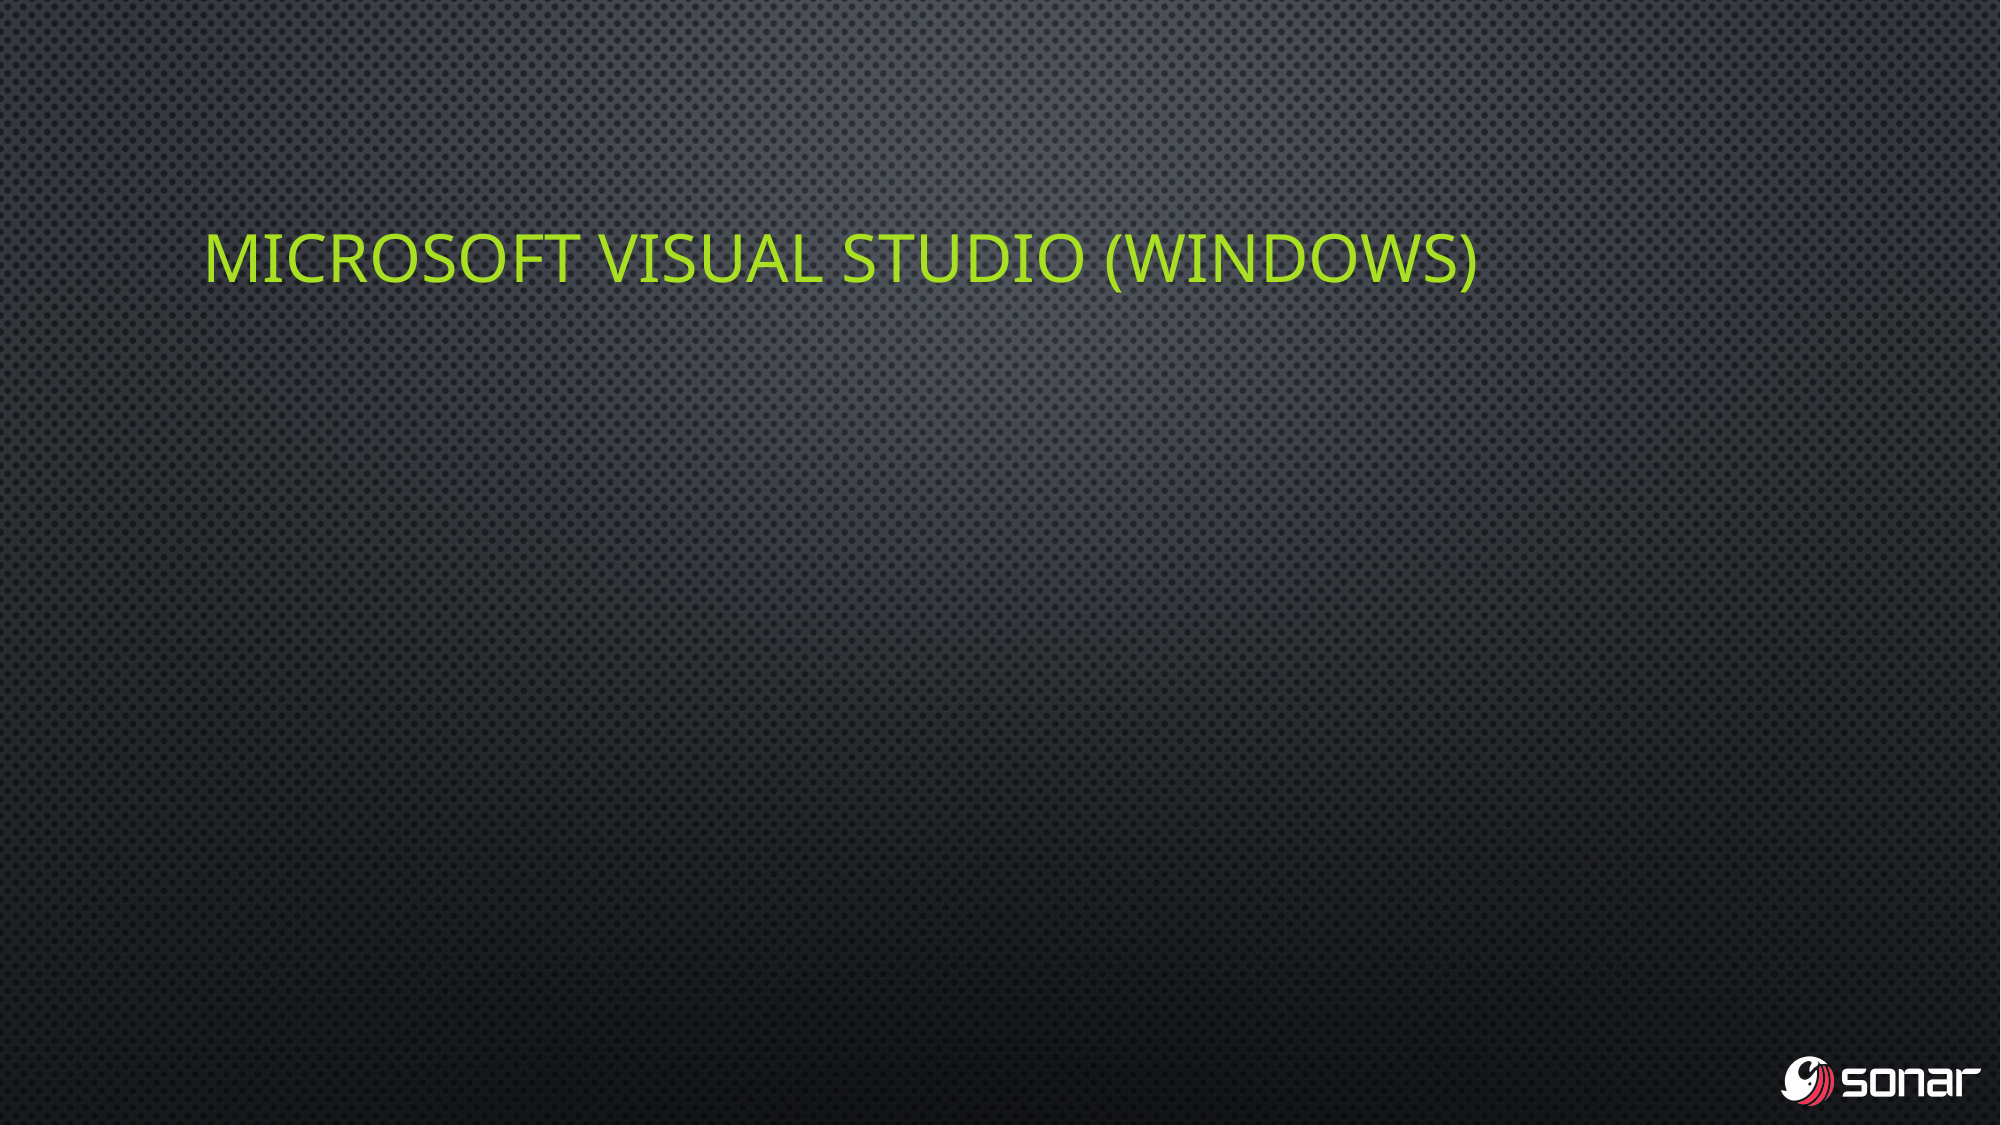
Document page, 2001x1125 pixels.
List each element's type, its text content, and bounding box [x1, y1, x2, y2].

picture [1762, 1037, 2000, 1125]
title Microsoft visual studio (windows) [187, 99, 1813, 413]
